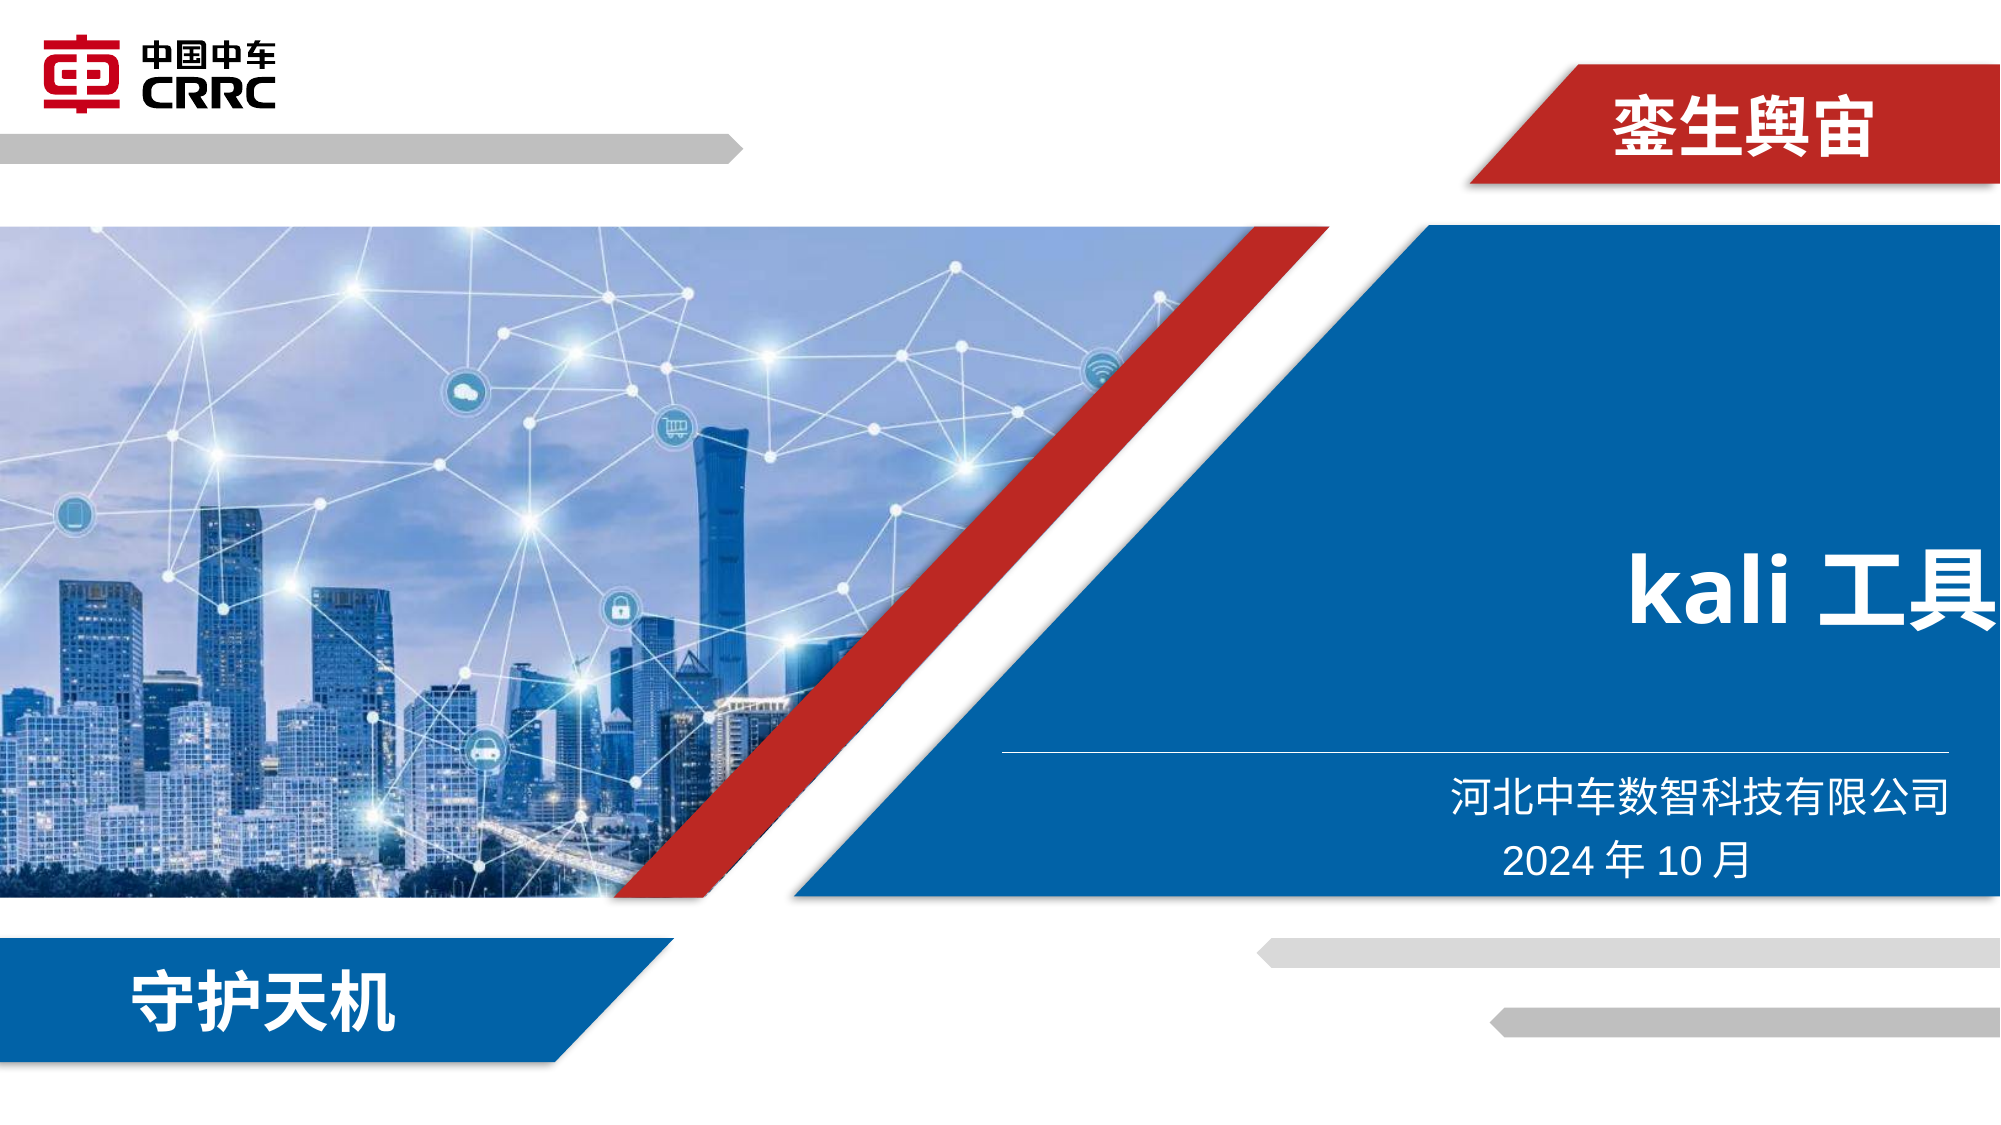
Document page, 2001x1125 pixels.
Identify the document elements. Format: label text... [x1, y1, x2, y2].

text_box [611, 225, 1332, 899]
text_box [1467, 63, 2000, 185]
text_box [0, 936, 677, 1064]
text_box 河北中车数智科技有限公司 [1435, 763, 1967, 828]
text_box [43, 34, 276, 114]
text_box [0, 226, 1246, 898]
text_box [0, 133, 744, 164]
text_box kali工具 [1610, 524, 2000, 650]
text_box [1256, 938, 2000, 968]
text_box [1489, 1007, 2000, 1038]
text_box 守护天机 [114, 952, 412, 1047]
text_box [791, 224, 2000, 898]
text_box 銮生舆宙 [1596, 76, 1894, 172]
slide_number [1403, 828, 1854, 889]
